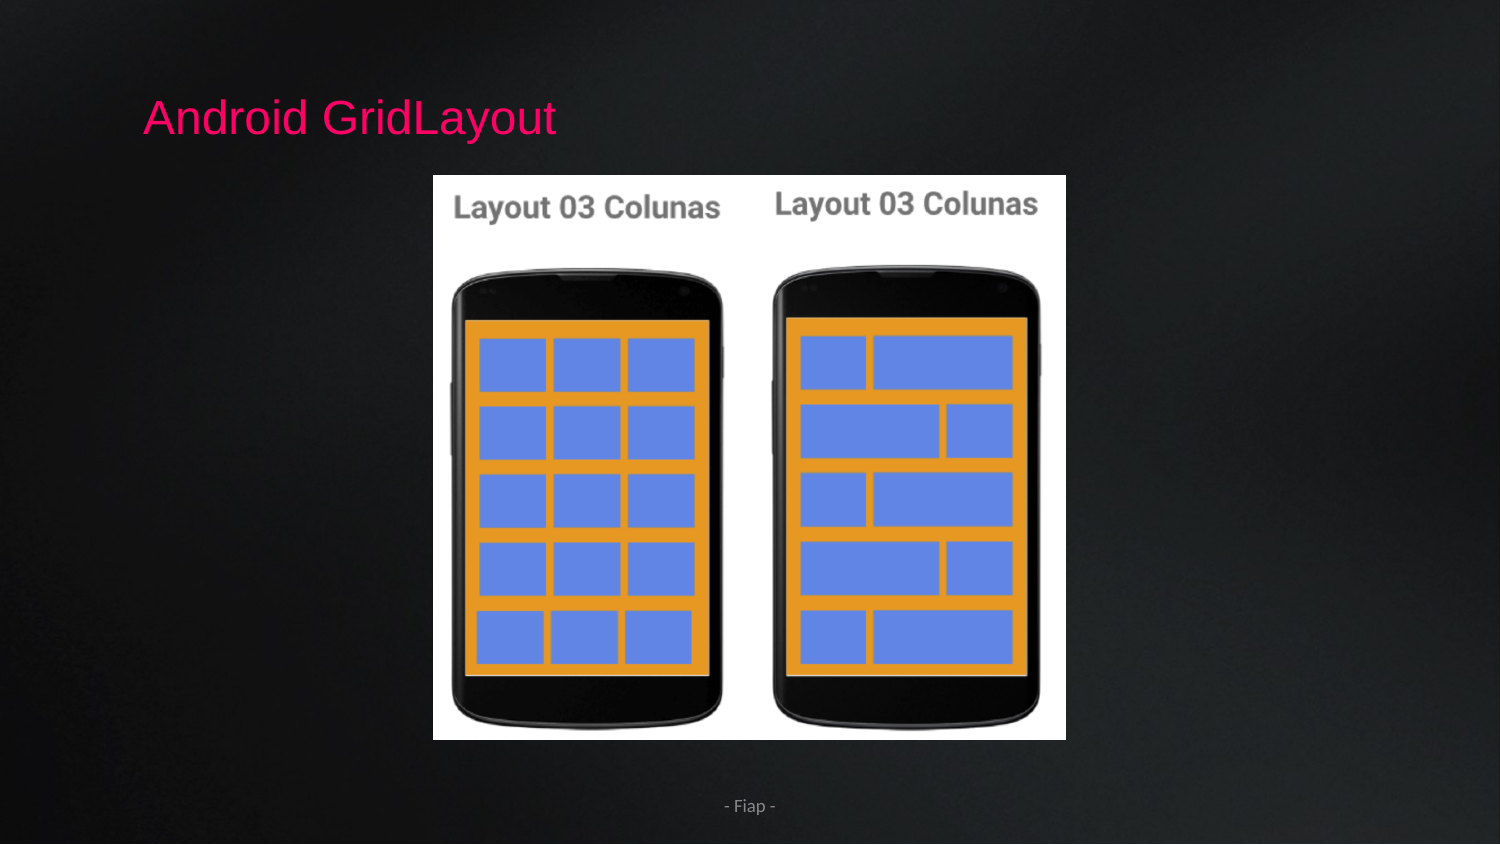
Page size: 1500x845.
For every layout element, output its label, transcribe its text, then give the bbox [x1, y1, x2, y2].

footer - Fiap - [496, 782, 1004, 828]
title Android GridLayout [128, 77, 1172, 161]
picture [0, 0, 1500, 844]
